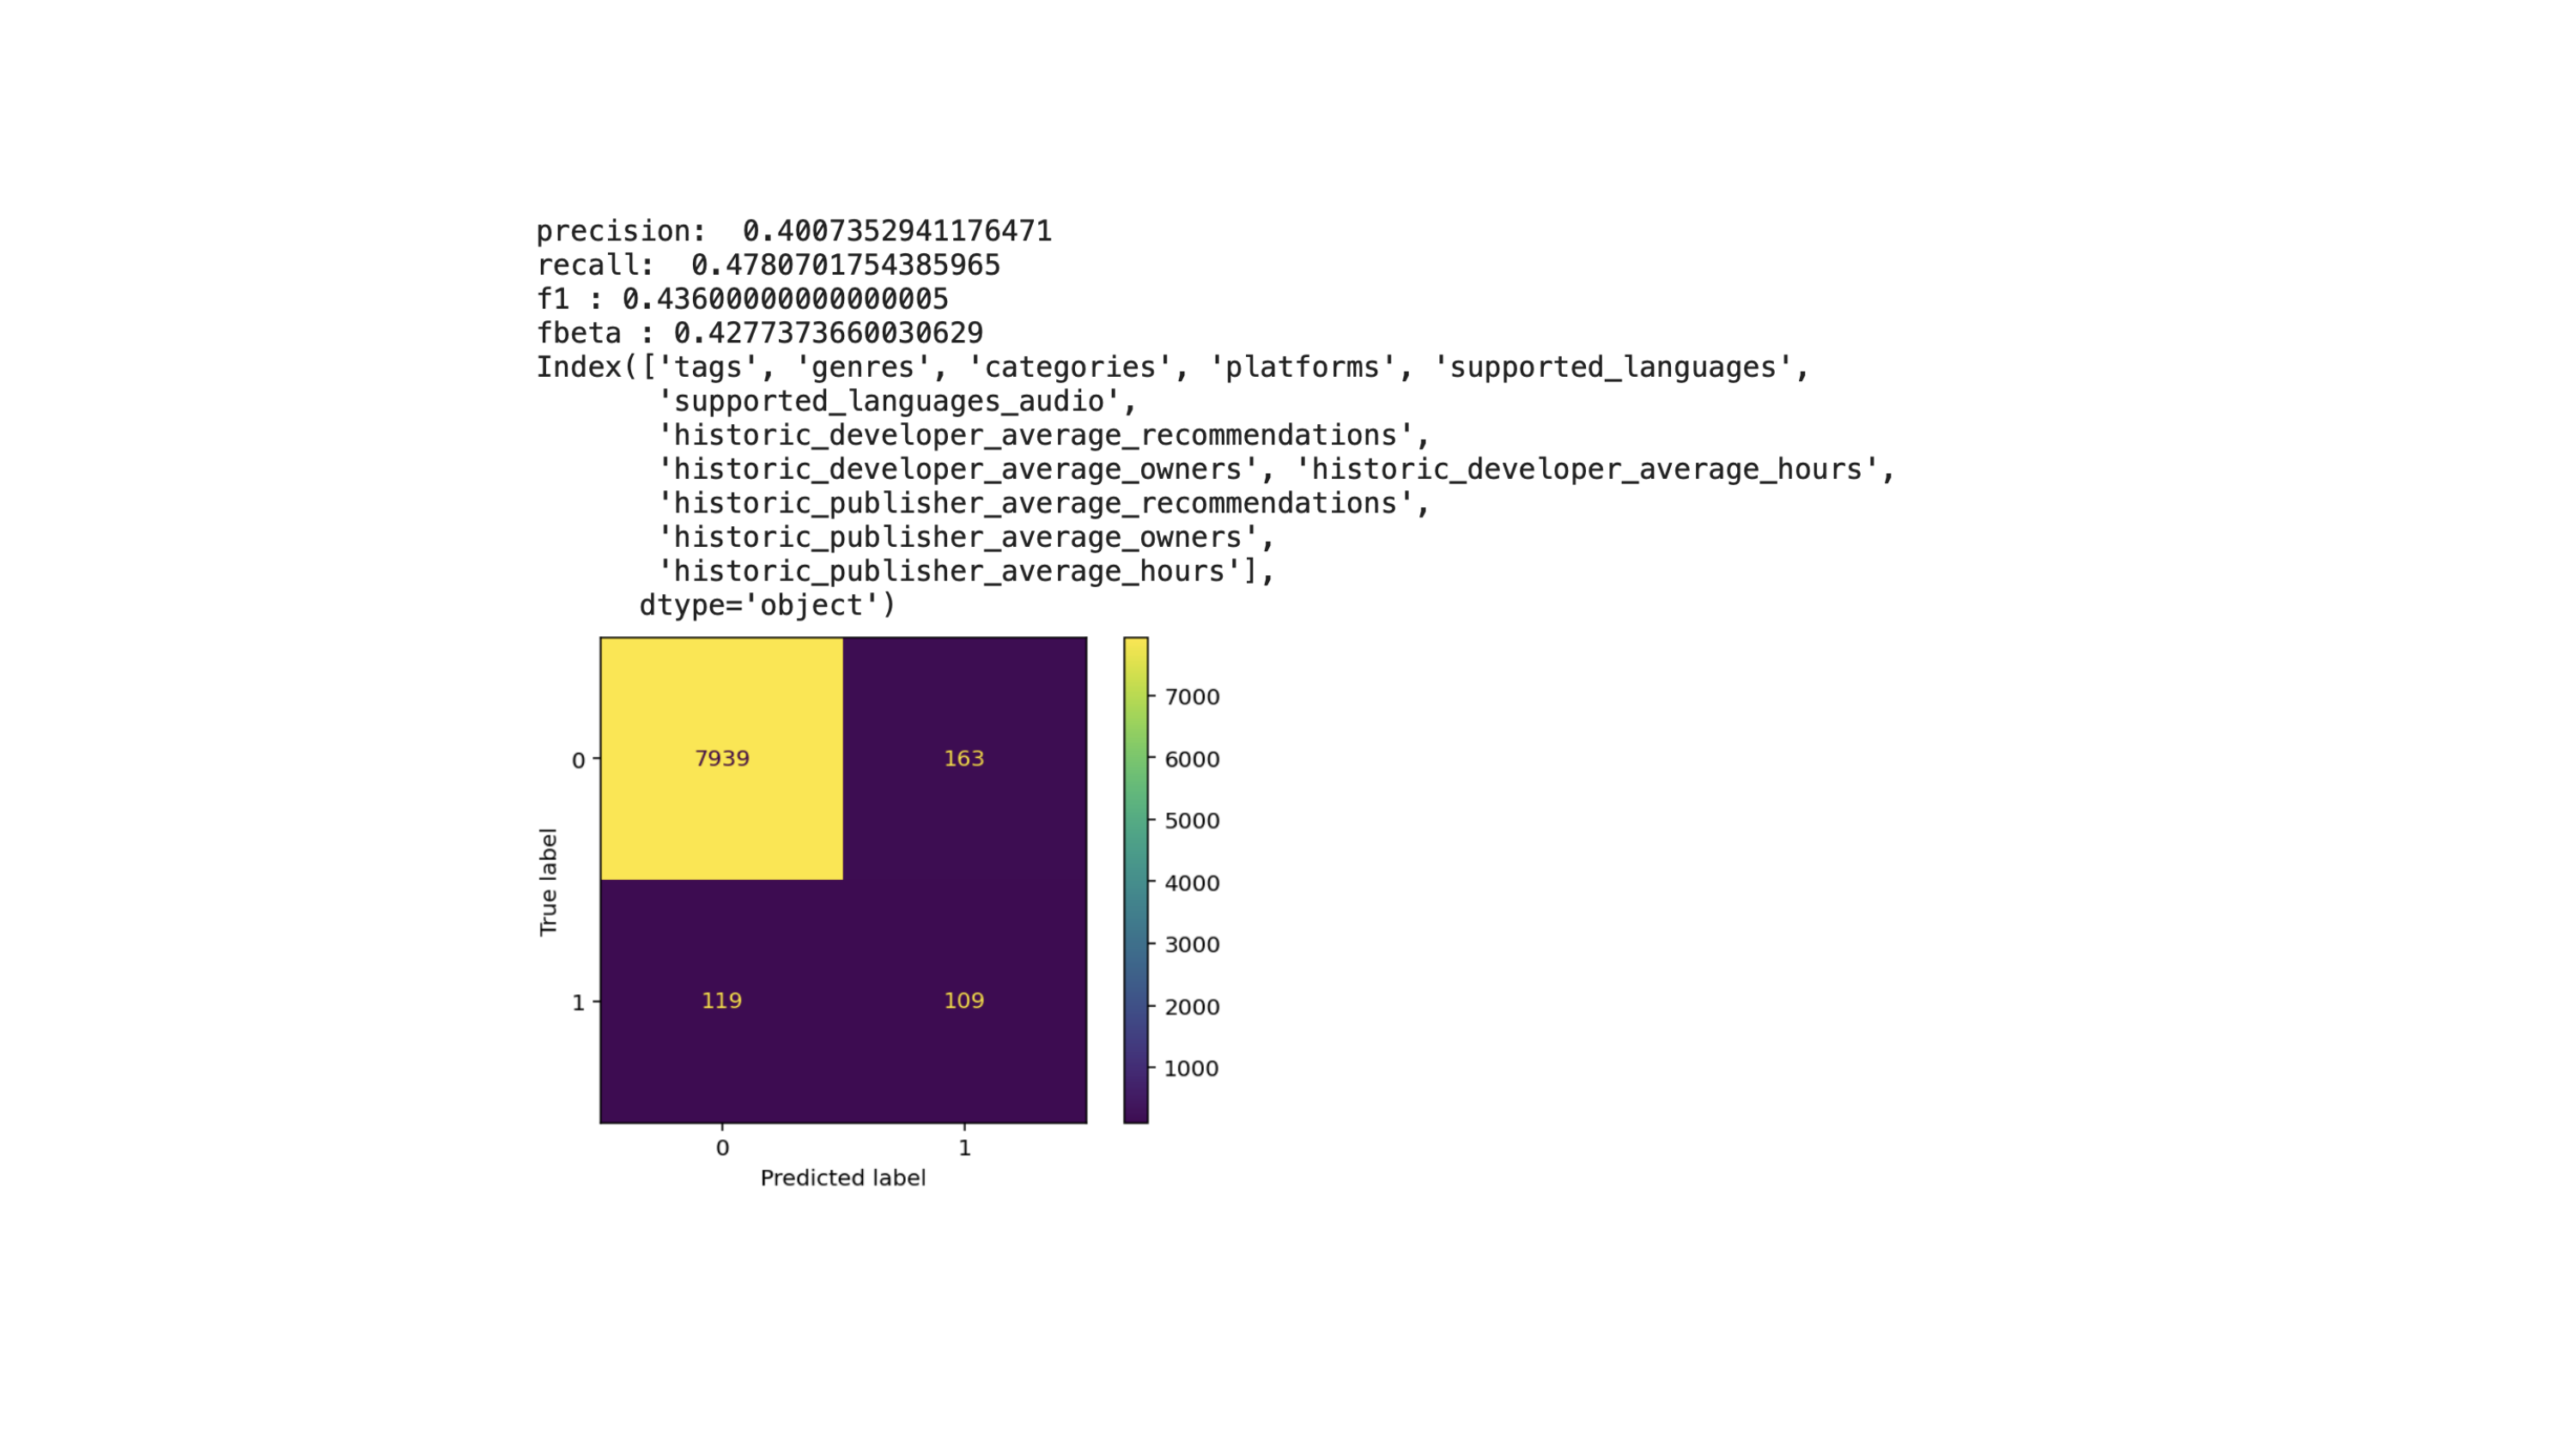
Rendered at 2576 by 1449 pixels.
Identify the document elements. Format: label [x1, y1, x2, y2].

picture [523, 211, 2053, 1237]
